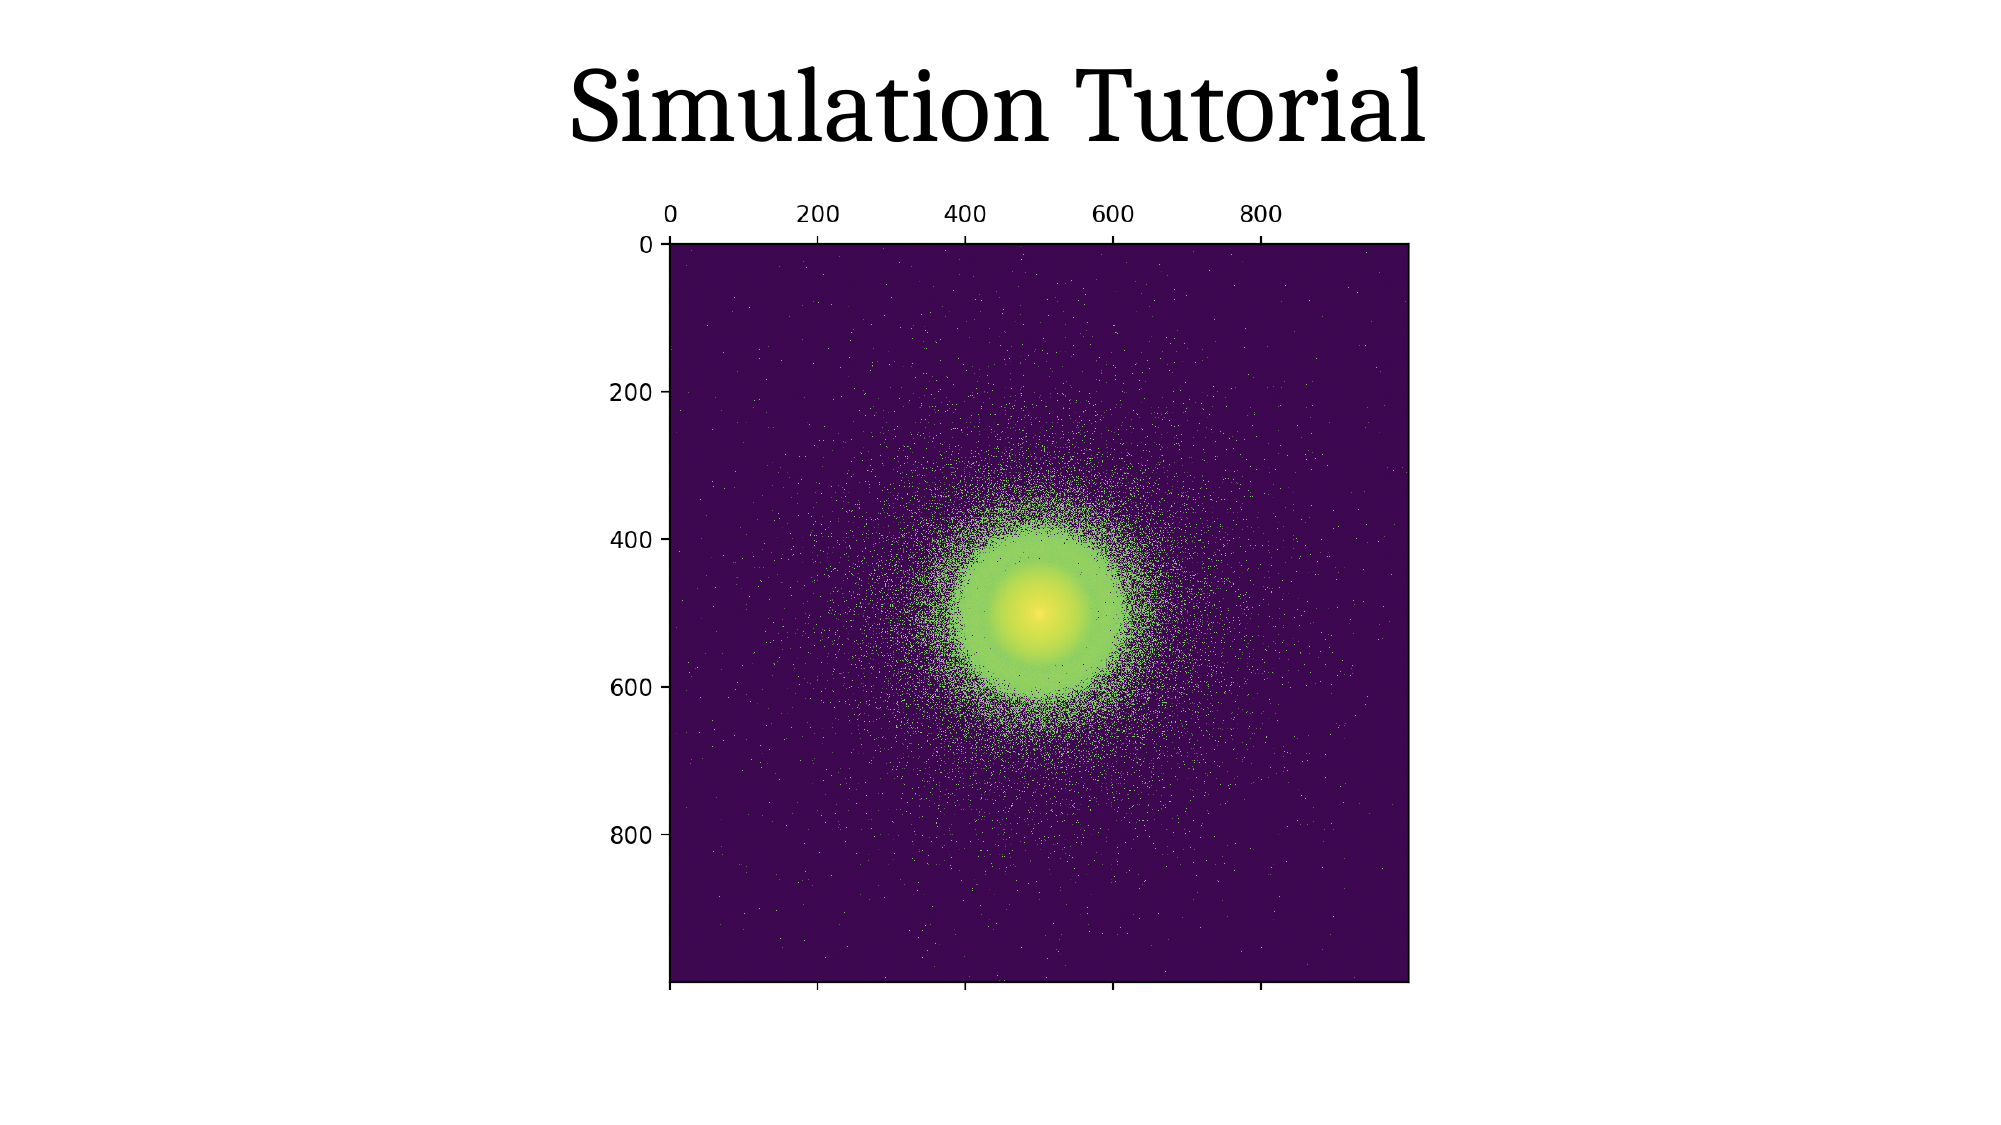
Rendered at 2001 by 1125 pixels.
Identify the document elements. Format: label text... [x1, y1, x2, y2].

picture [585, 180, 1415, 991]
title Simulation Tutorial [249, 41, 1750, 173]
